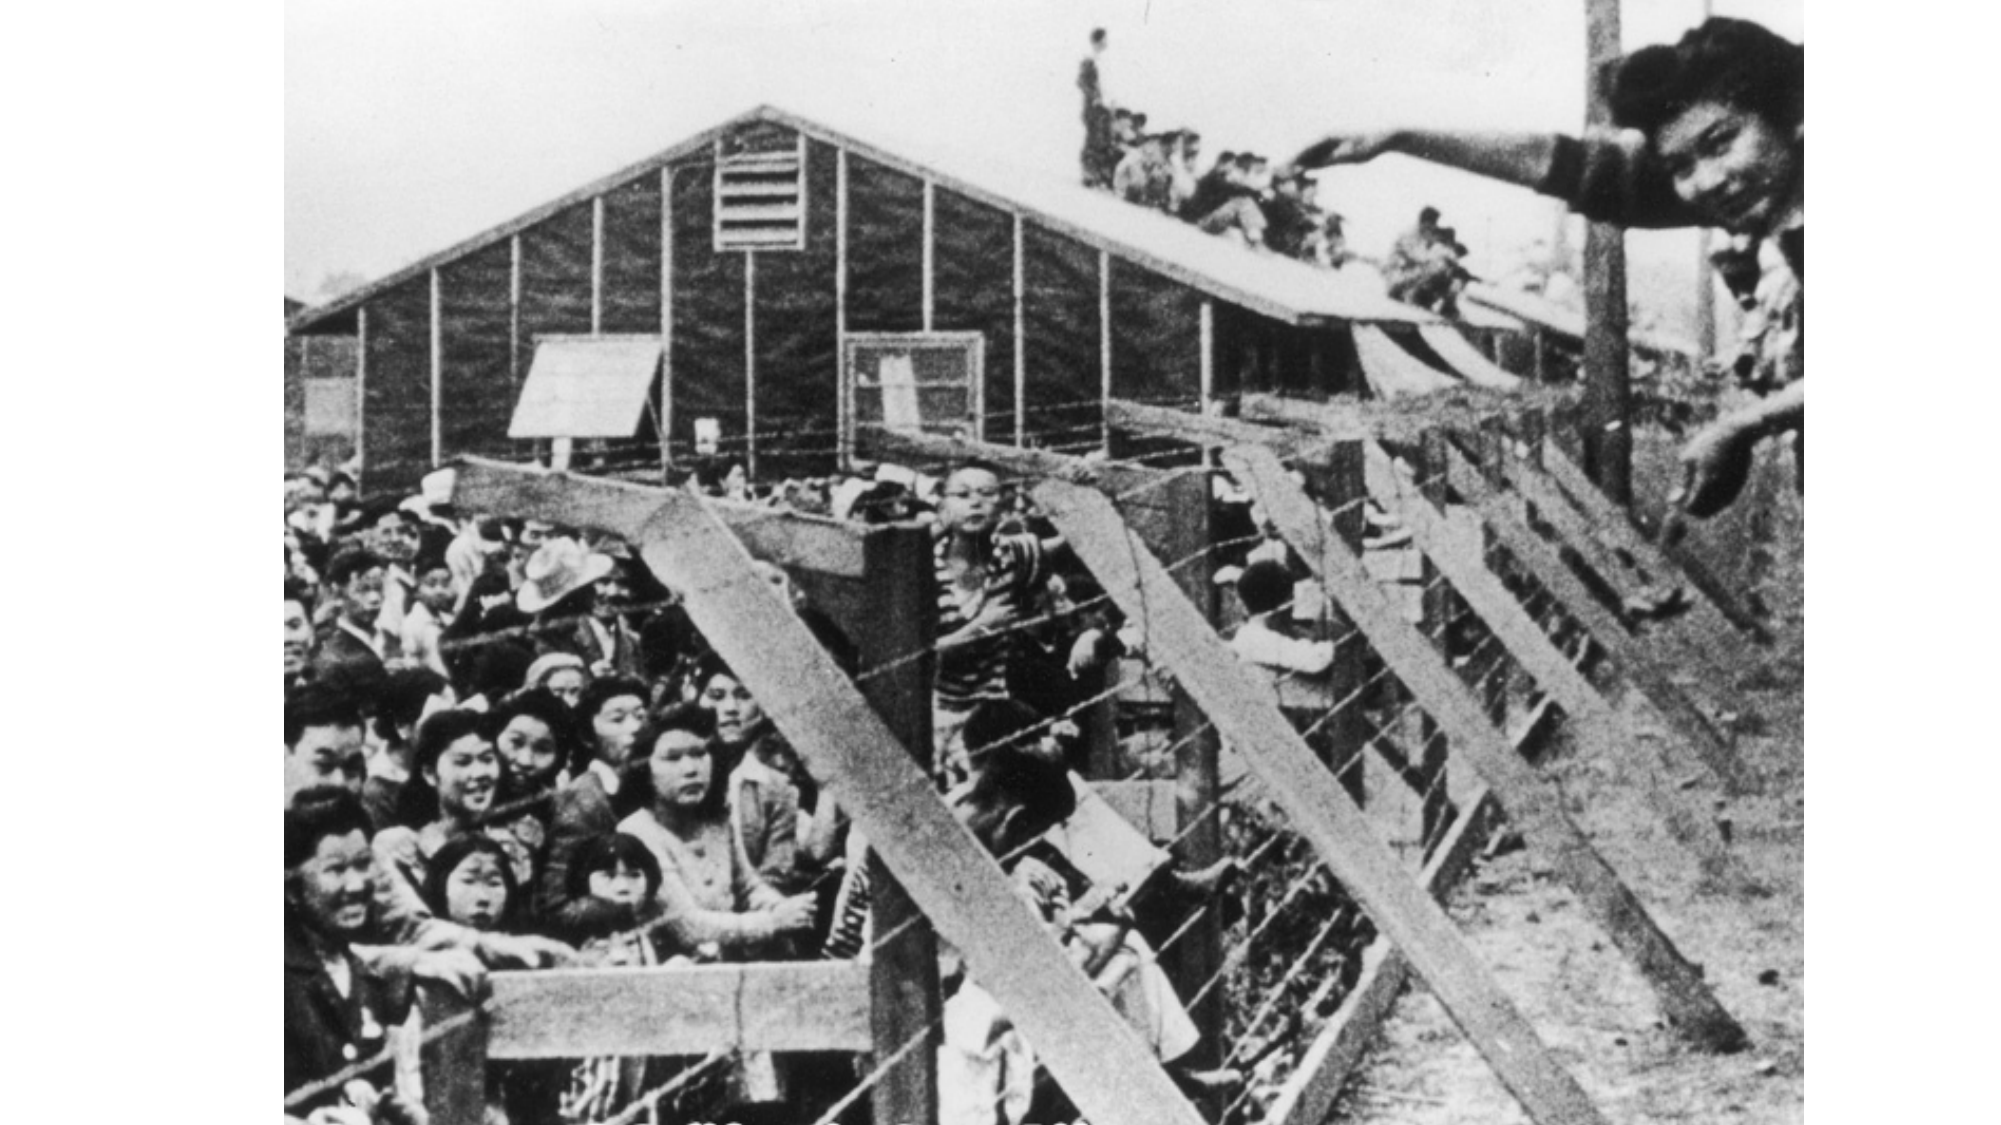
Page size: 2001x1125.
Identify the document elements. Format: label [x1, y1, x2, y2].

picture [284, 0, 1804, 1125]
